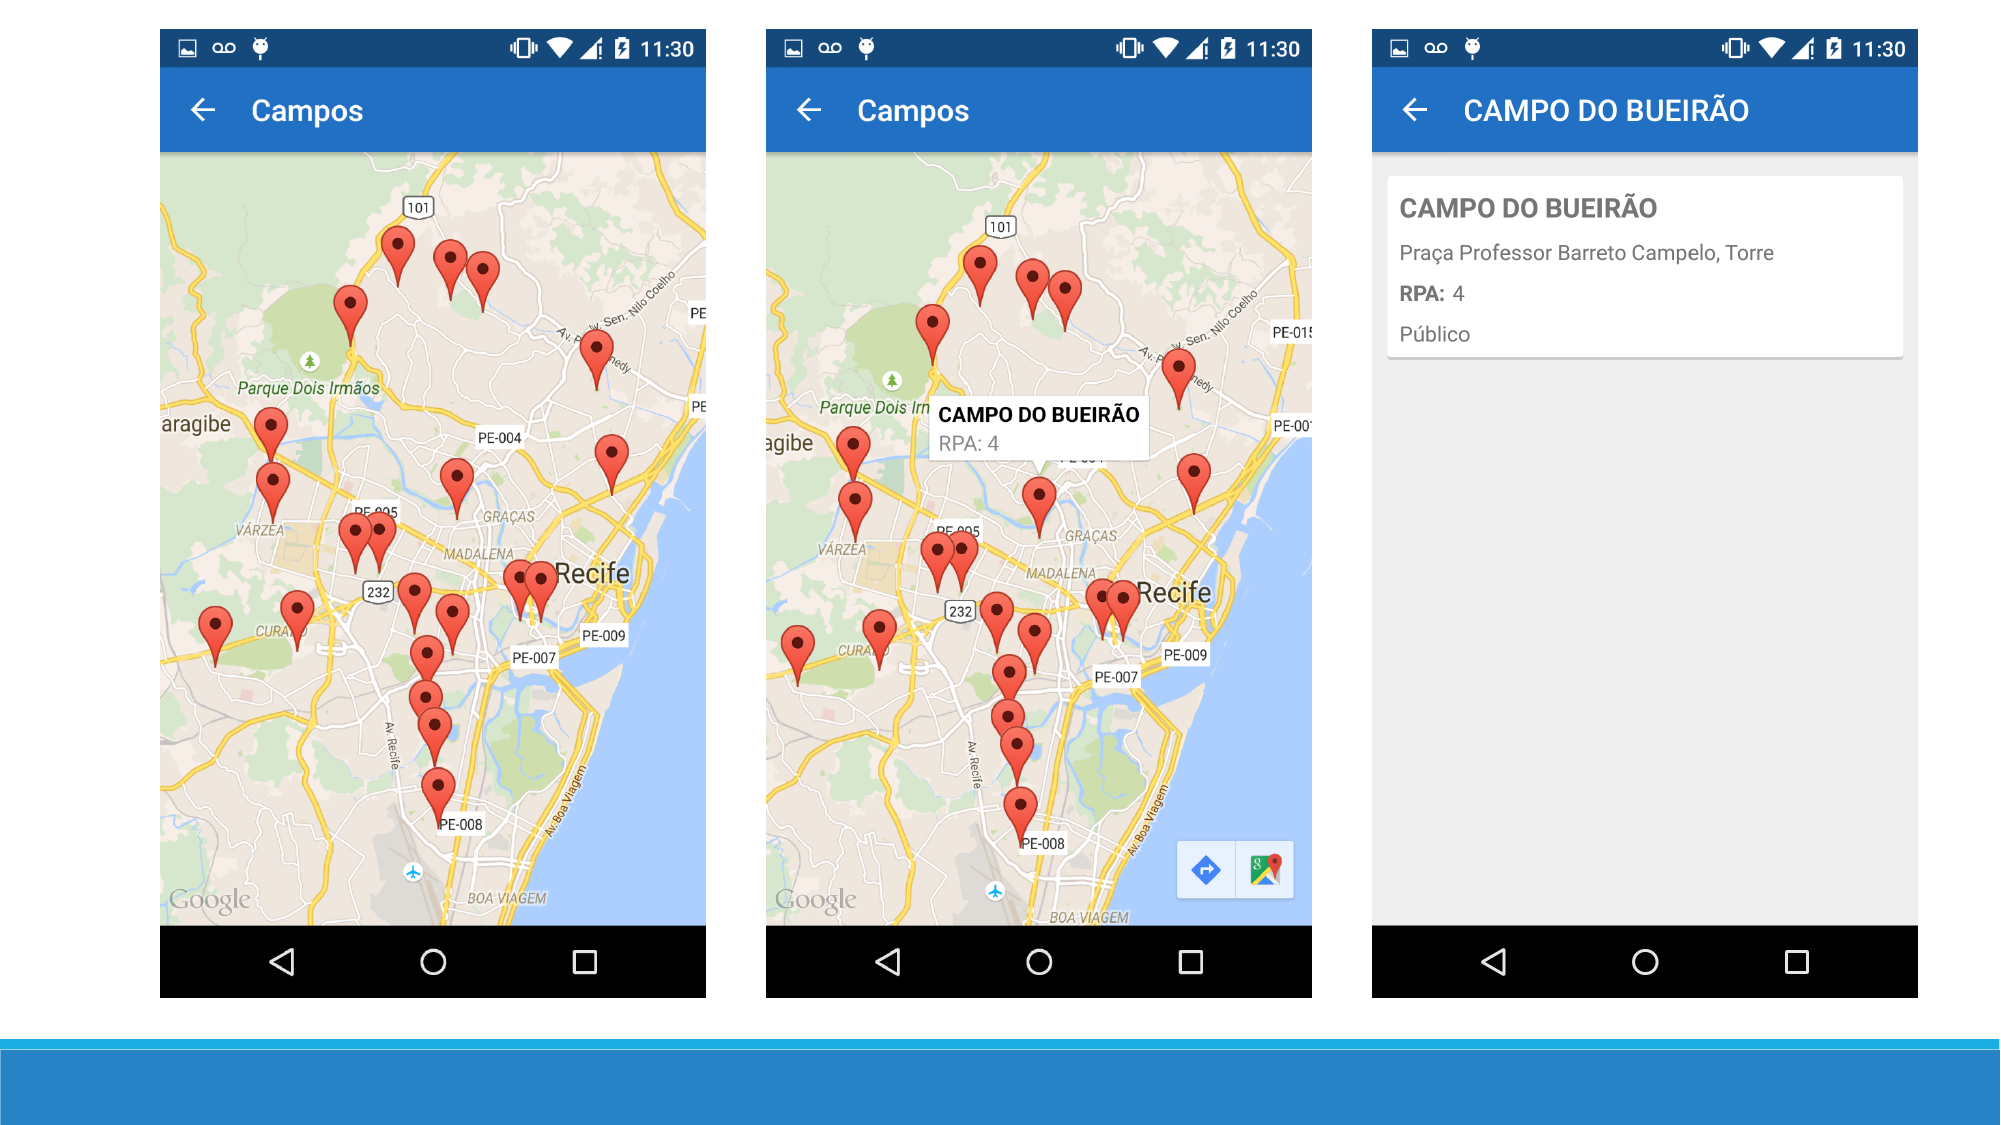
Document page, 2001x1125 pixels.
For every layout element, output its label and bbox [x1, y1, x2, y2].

picture [1372, 28, 1919, 999]
picture [160, 28, 707, 999]
picture [766, 28, 1313, 999]
